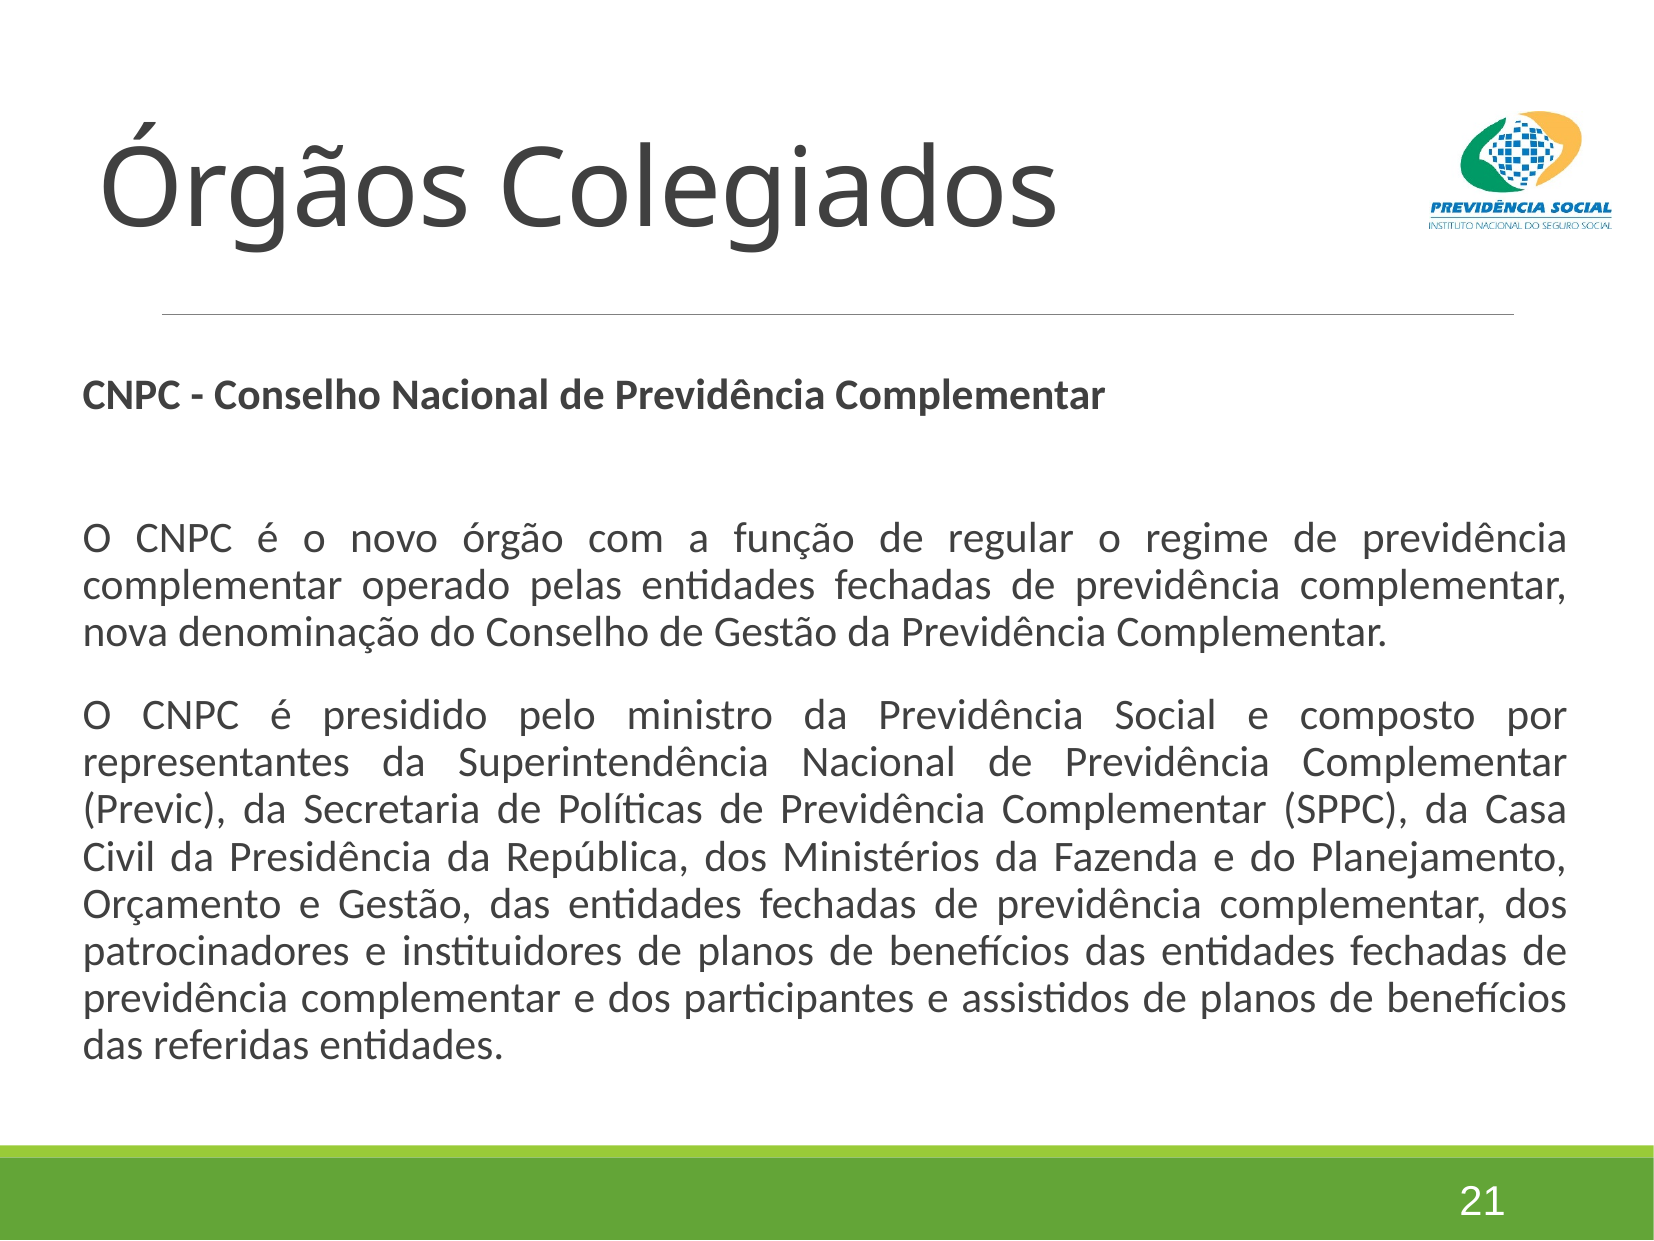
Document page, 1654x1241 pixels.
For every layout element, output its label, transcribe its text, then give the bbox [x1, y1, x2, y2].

picture [1571, 111, 1612, 229]
title Órgãos Colegiados [82, 49, 1571, 257]
list CNPC - Conselho Nacional de Previdência Complementar O CNPC é o novo órgão com a função de regular o regime de previdência complementar operado pelas entidades fechadas de previdência complementar, nova denominação do Conselho de Gestão da Previdência Complementar. O CNPC é presidido pelo ministro da Previdência Social e composto por representantes da Superintendência Nacional de Previdência Complementar (Previc), da Secretaria de Políticas de Previdência Complementar (SPPC), da Casa Civil da Presidência da República, dos Ministérios da Fazenda e do Planejamento, Orçamento e Gestão, das entidades fechadas de previdência complementar, dos patrocinadores e instituidores de planos de benefícios das entidades fechadas de previdência complementar e dos participantes e assistidos de planos de benefícios das referidas entidades. [82, 371, 1571, 1092]
slide_number 21 [1342, 1167, 1521, 1235]
